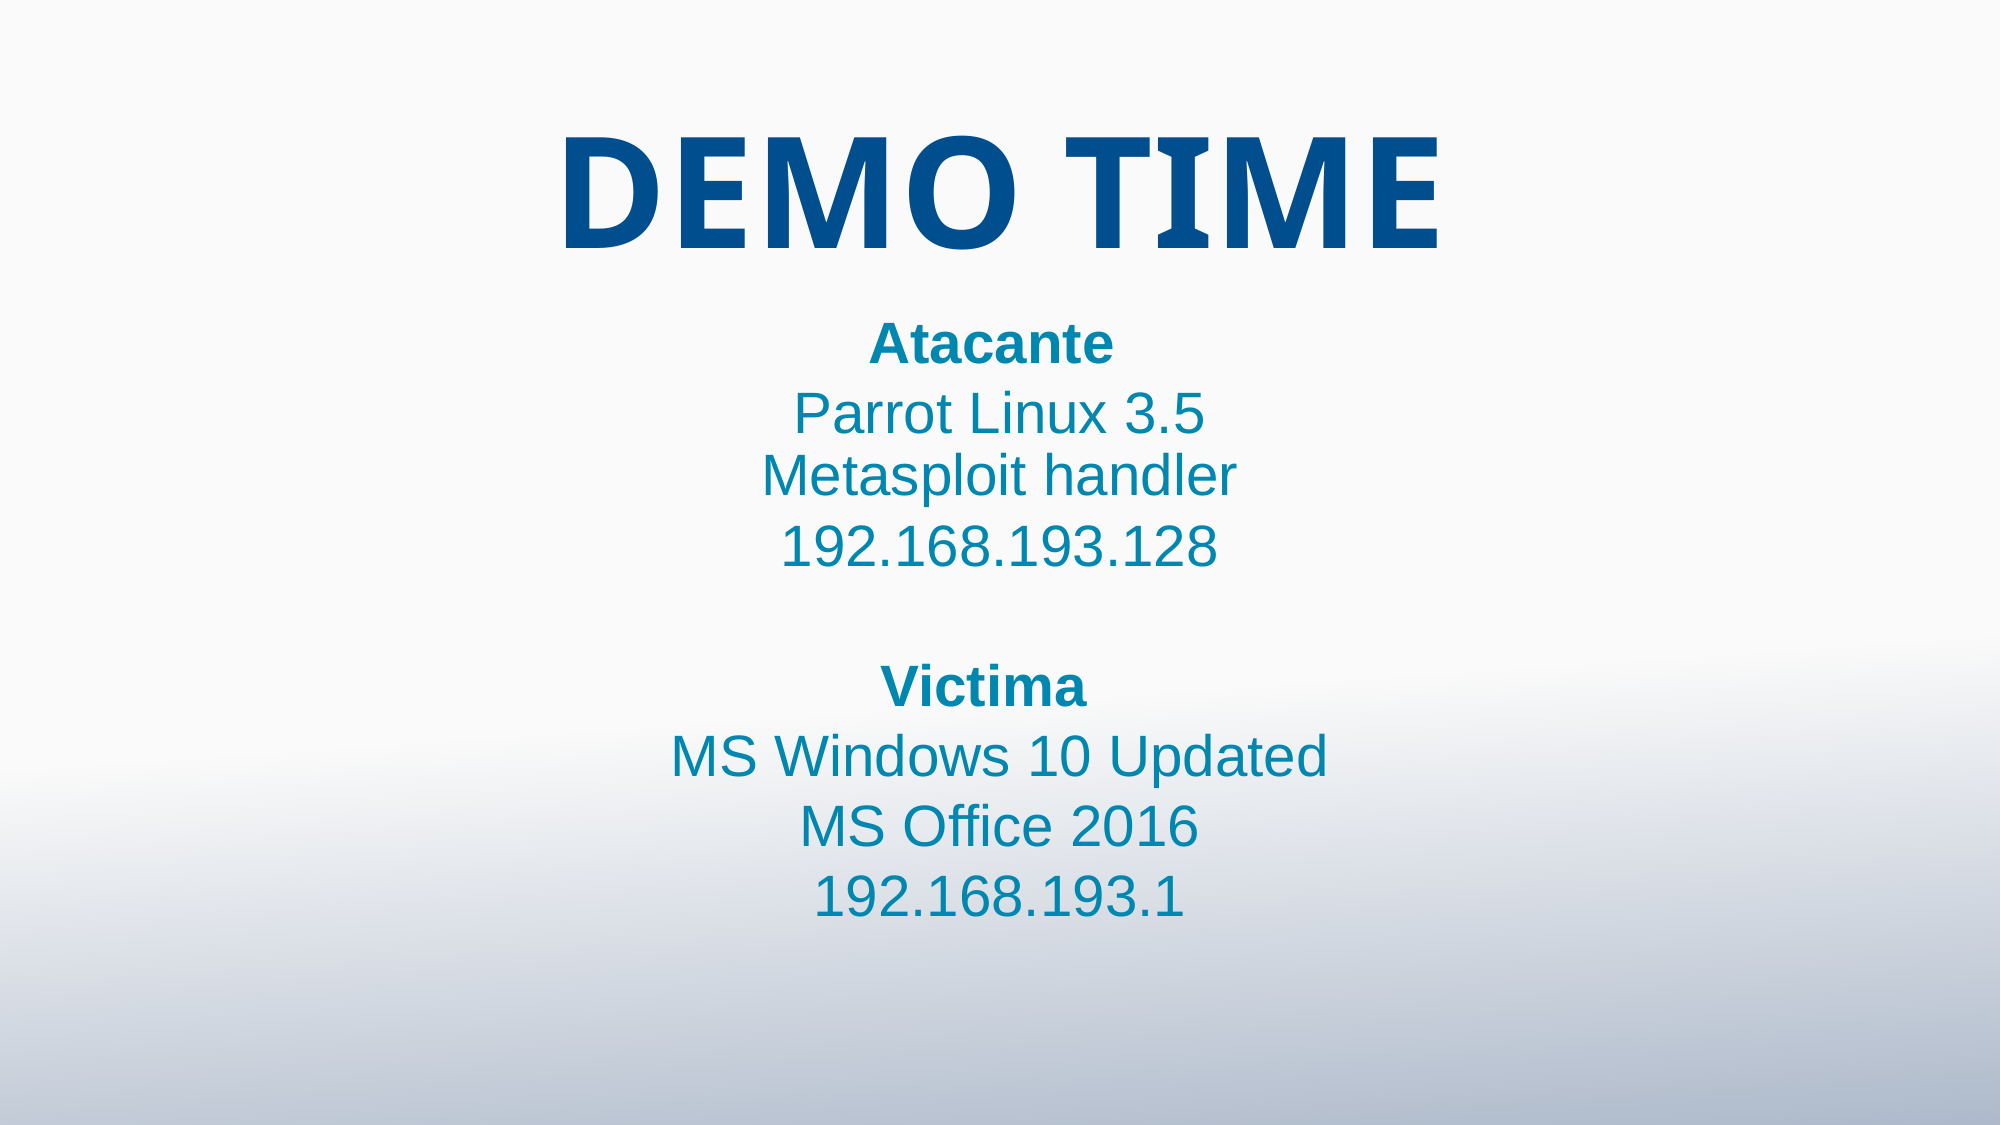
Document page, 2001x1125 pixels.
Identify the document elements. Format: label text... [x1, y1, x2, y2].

text_box Atacante Parrot Linux 3.5 Metasploit handler 192.168.193.128 Victima MS Windows 10 Updated MS Office 2016 192.168.193.1 [0, 298, 2000, 936]
text_box DEMO TIME [0, 107, 2000, 291]
